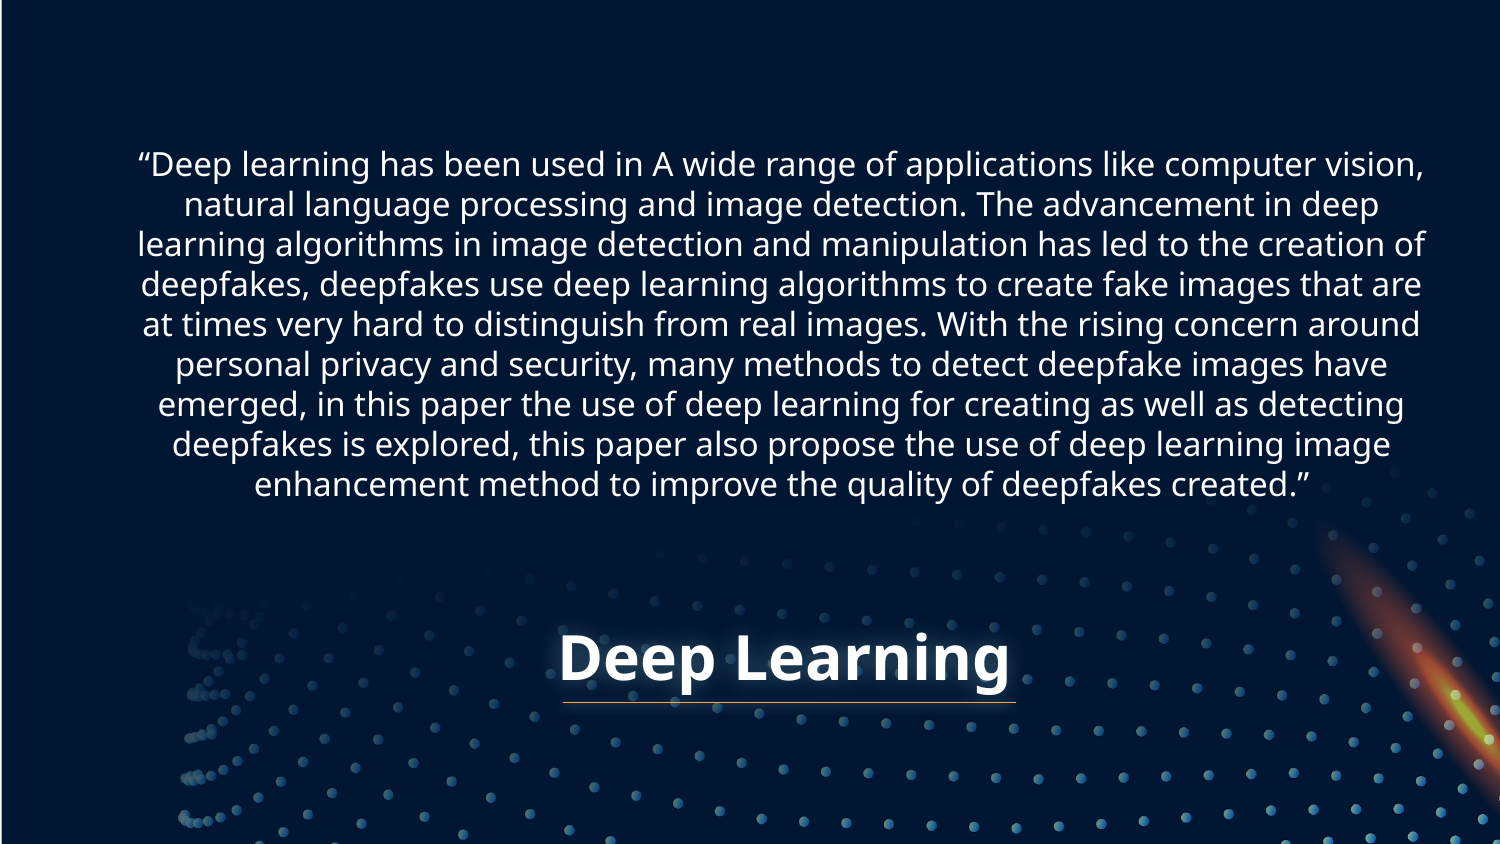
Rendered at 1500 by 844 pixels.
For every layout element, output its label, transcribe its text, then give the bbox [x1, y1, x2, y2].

text_box Deep Learning [392, 601, 1179, 708]
title “Deep learning has been used in A wide range of applications like computer vision, natural language processing and image detection. The advancement in deep learning algorithms in image detection and manipulation has led to the creation of deepfakes, deepfakes use deep learning algorithms to create fake images that are at times very hard to distinguish from real images. With the rising concern around personal privacy and security, many methods to detect deepfake images have emerged, in this paper the use of deep learning for creating as well as detecting deepfakes is explored, this paper also propose the use of deep learning image enhancement method to improve the quality of deepfakes created.” [121, 128, 1444, 556]
picture [0, 0, 1500, 844]
